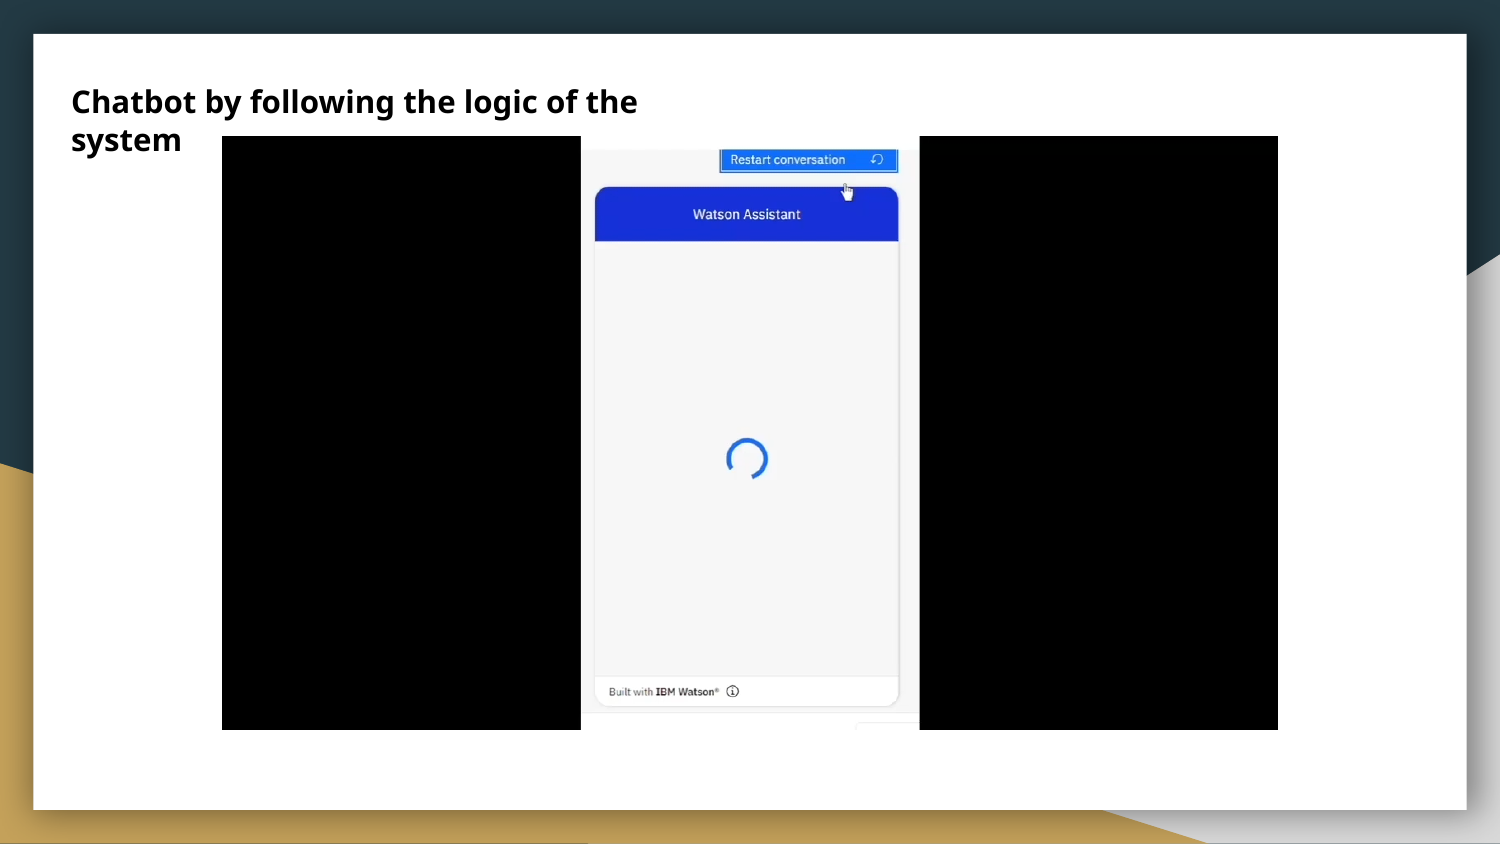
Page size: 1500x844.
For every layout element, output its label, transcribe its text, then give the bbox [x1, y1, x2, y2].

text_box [221, 135, 1279, 731]
text_box Chatbot by following the logic of the system [56, 67, 757, 173]
